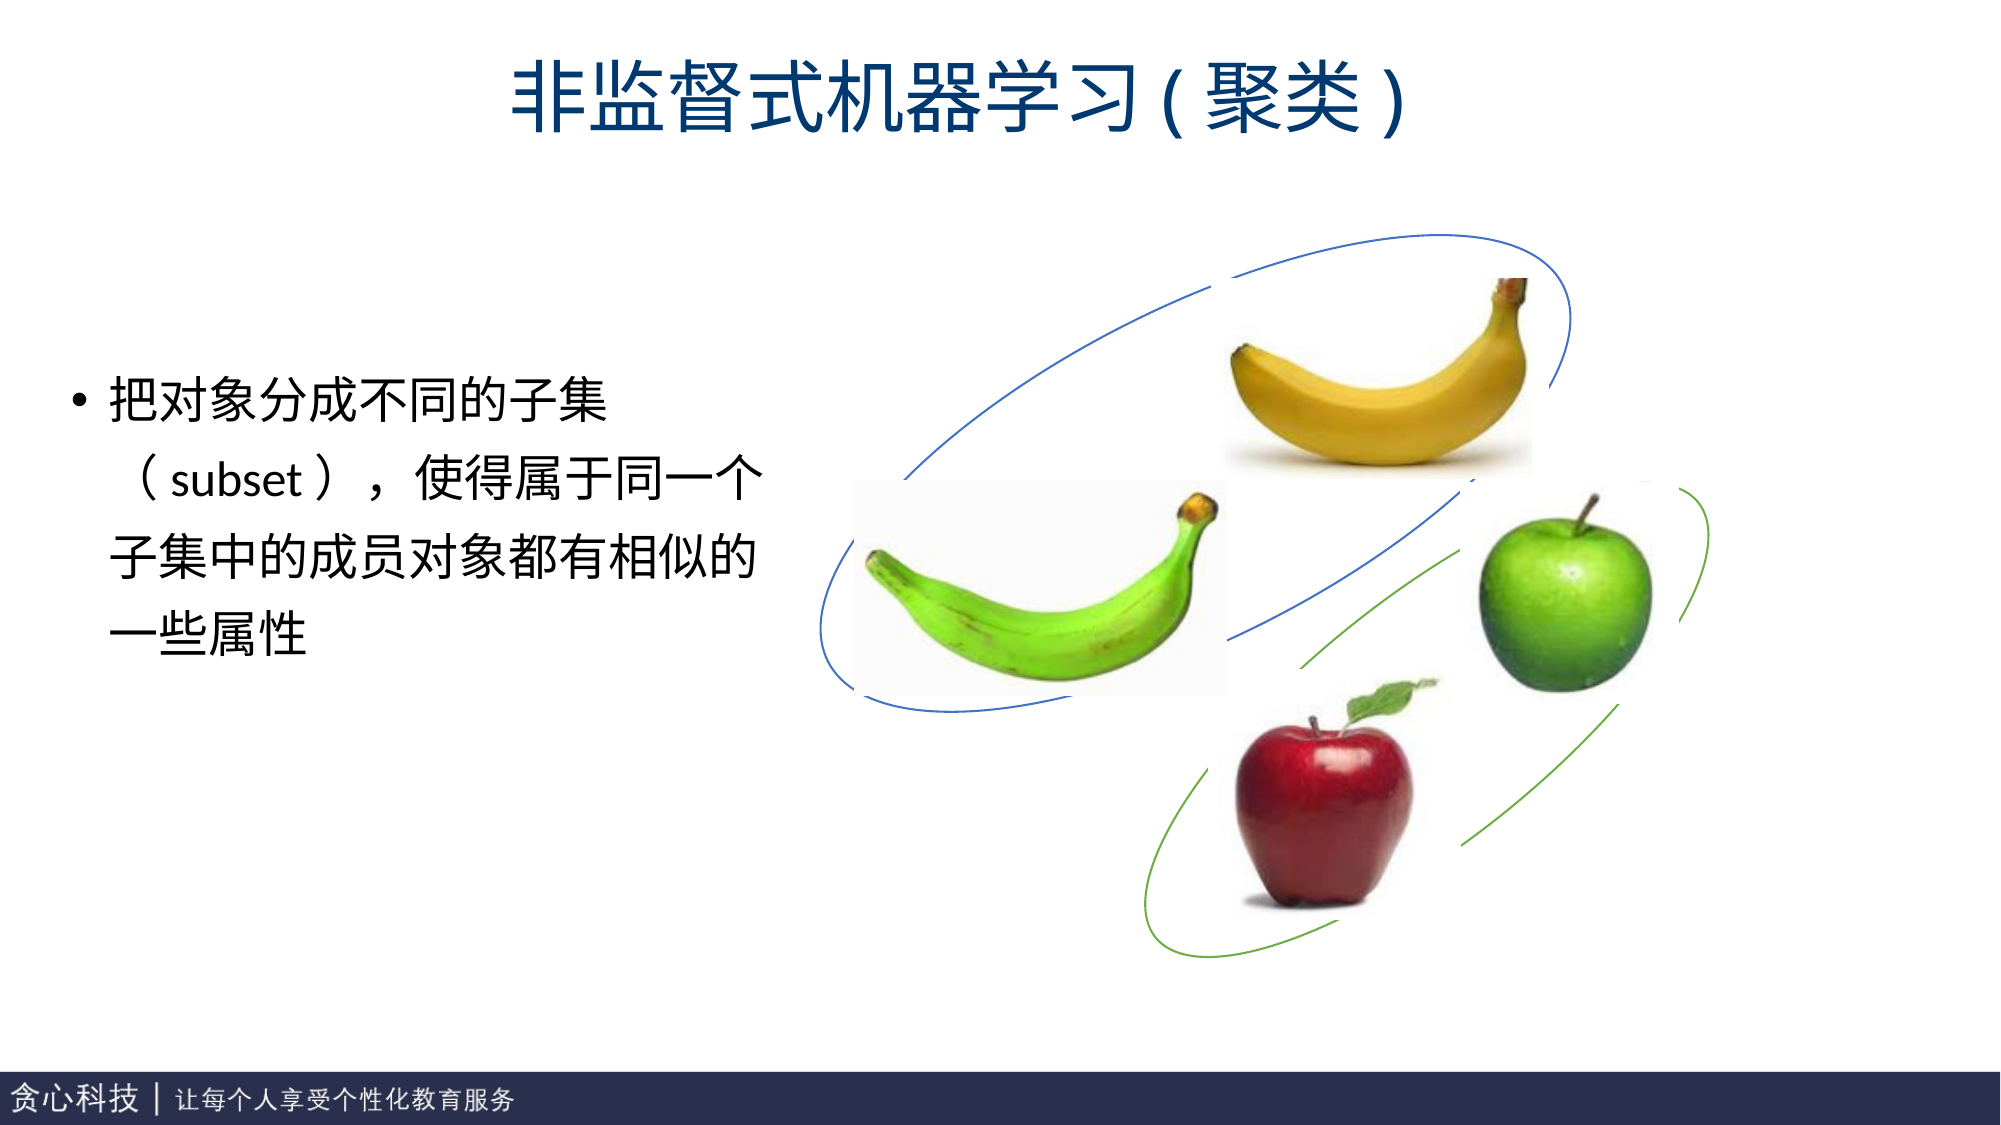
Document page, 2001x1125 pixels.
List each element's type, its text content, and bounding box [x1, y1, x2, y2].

picture [0, 0, 2001, 1125]
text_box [782, 278, 1775, 920]
list 把对象分成不同的子集（subset），使得属于同一个子集中的成员对象都有相似的一些属性 [55, 343, 792, 1058]
title 非监督式机器学习(聚类) [94, 0, 1820, 211]
